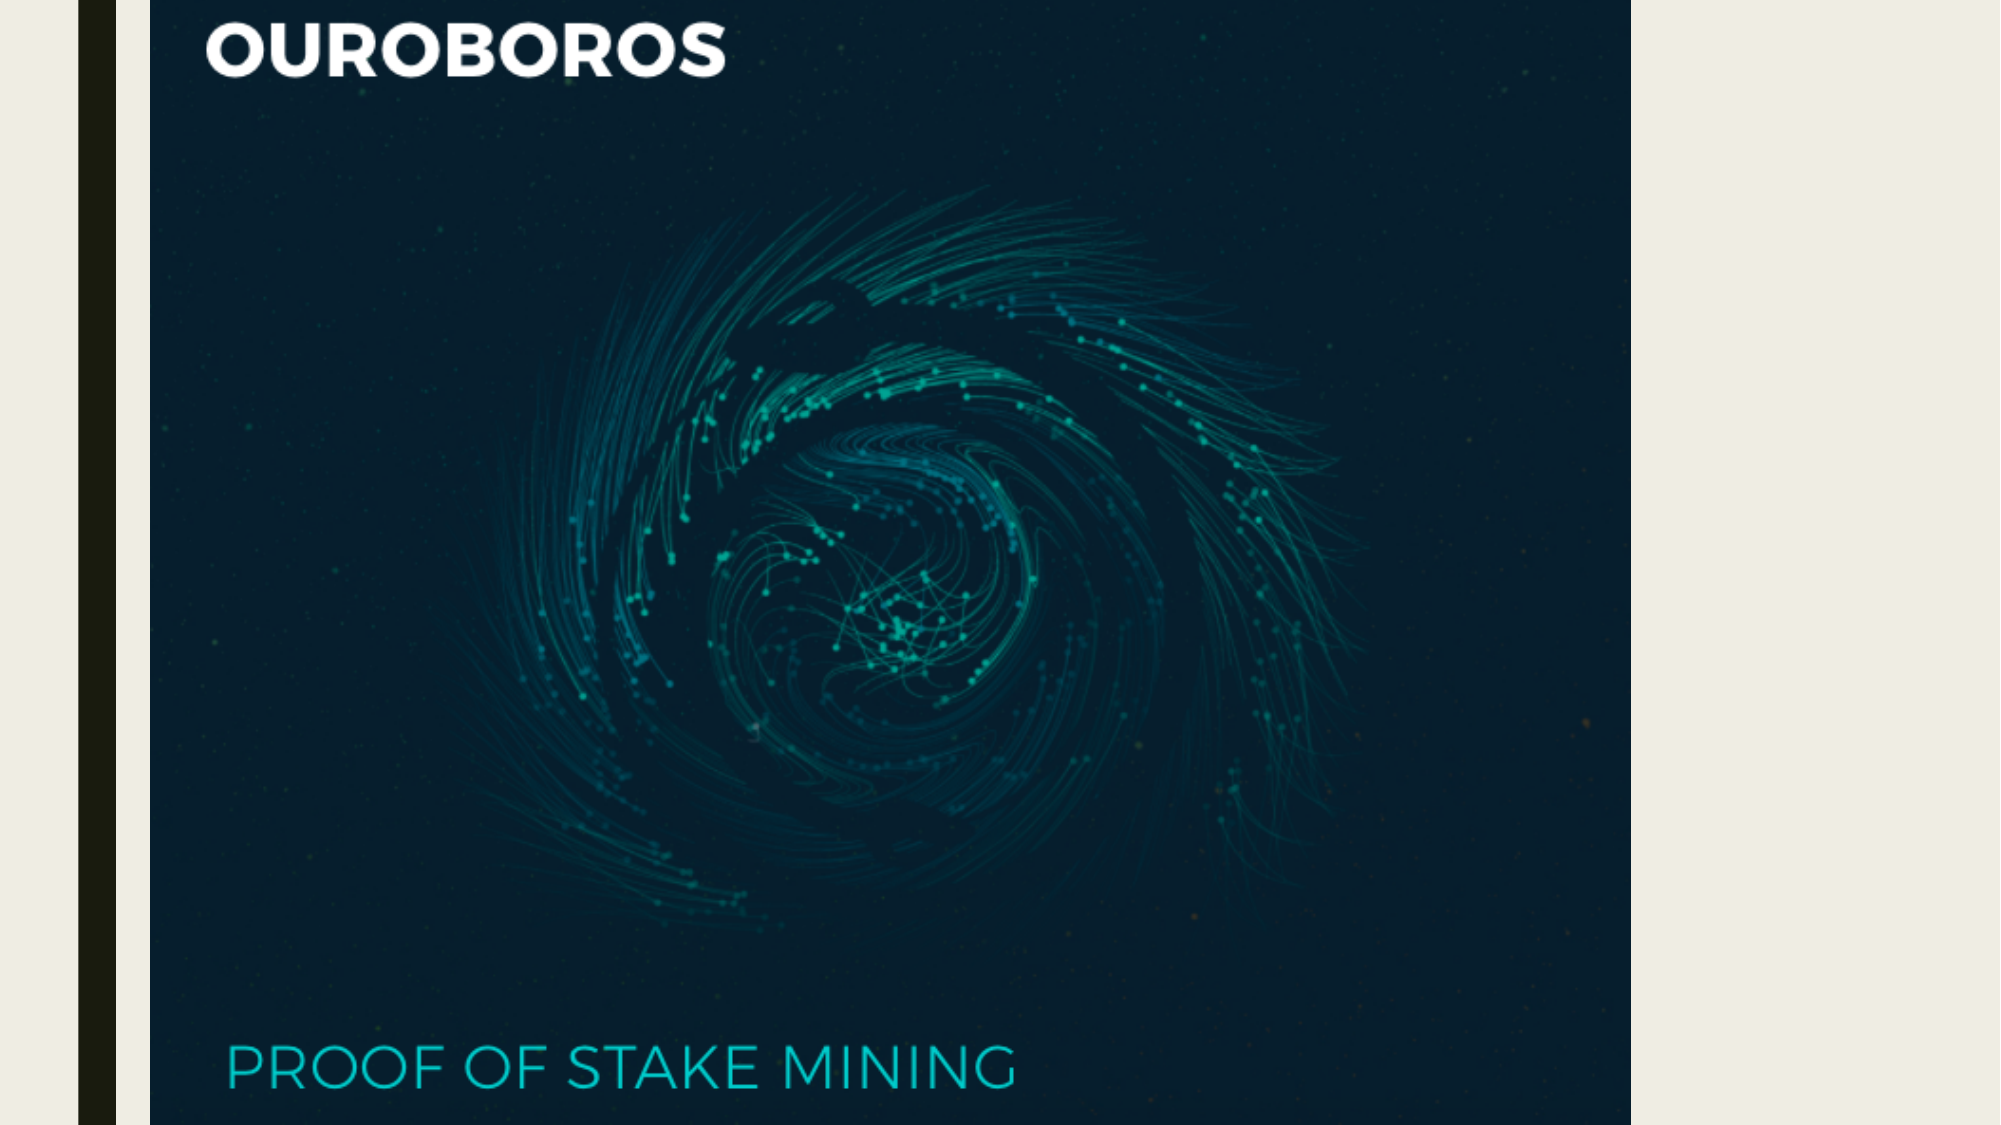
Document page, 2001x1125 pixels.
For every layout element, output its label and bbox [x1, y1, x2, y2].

list [150, 0, 1631, 1125]
